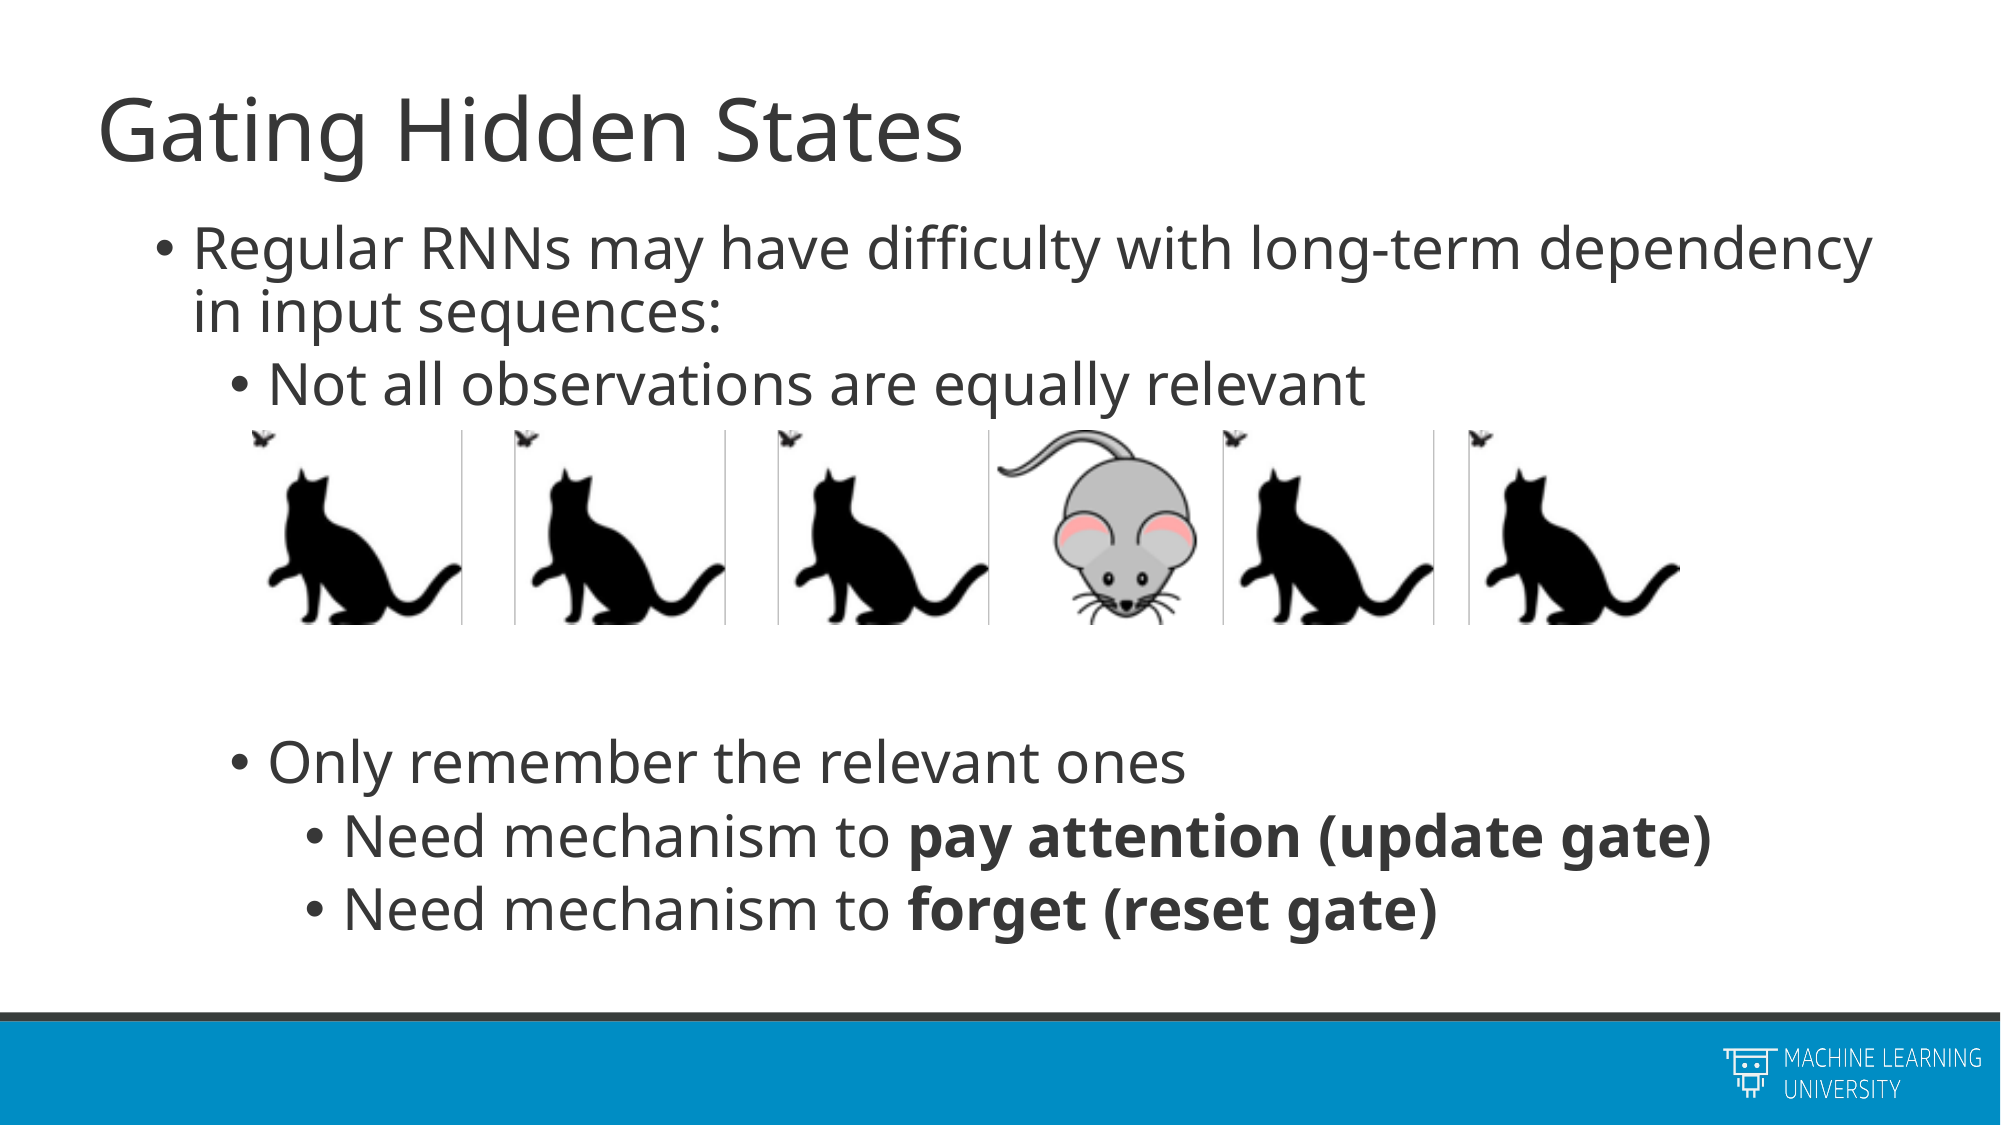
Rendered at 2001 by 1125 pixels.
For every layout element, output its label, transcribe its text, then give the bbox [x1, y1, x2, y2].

title Gating Hidden States [81, 78, 1807, 242]
list Regular RNNs may have difficulty with long-term dependency in input sequences: Not all observations are equally relevant Only remember the relevant ones Need mechanism to pay attention (update gate) Need mechanism to forget (reset gate) [139, 211, 1919, 1009]
picture [1724, 1049, 1777, 1097]
picture [252, 430, 1680, 626]
